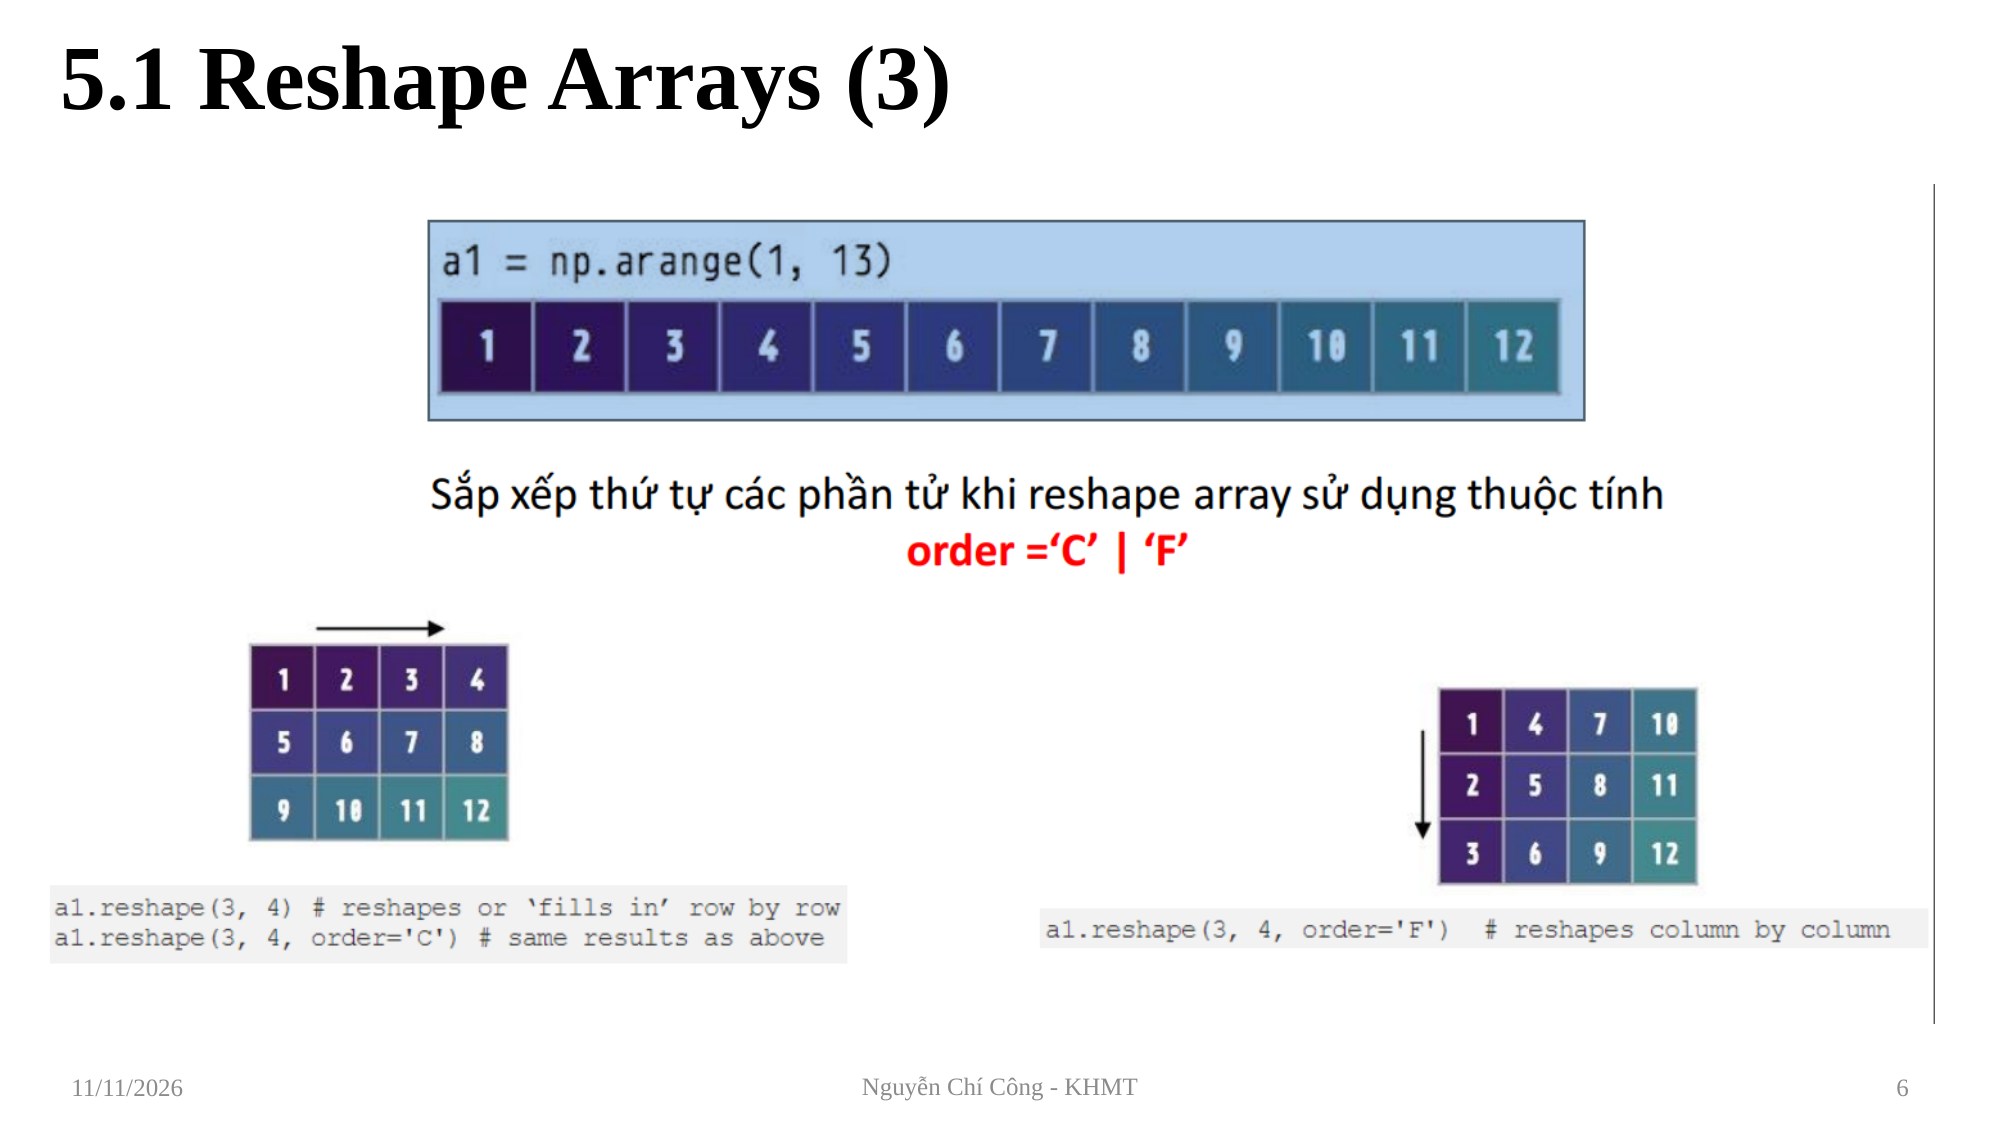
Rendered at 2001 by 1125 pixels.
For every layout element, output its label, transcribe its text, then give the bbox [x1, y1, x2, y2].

title 5.1 Reshape Arrays (3) [45, 19, 1935, 140]
footer Nguyễn Chí Công - KHMT [662, 1067, 1338, 1103]
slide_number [56, 1067, 427, 1106]
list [45, 184, 1935, 1024]
slide_number 6 [1573, 1067, 1924, 1106]
